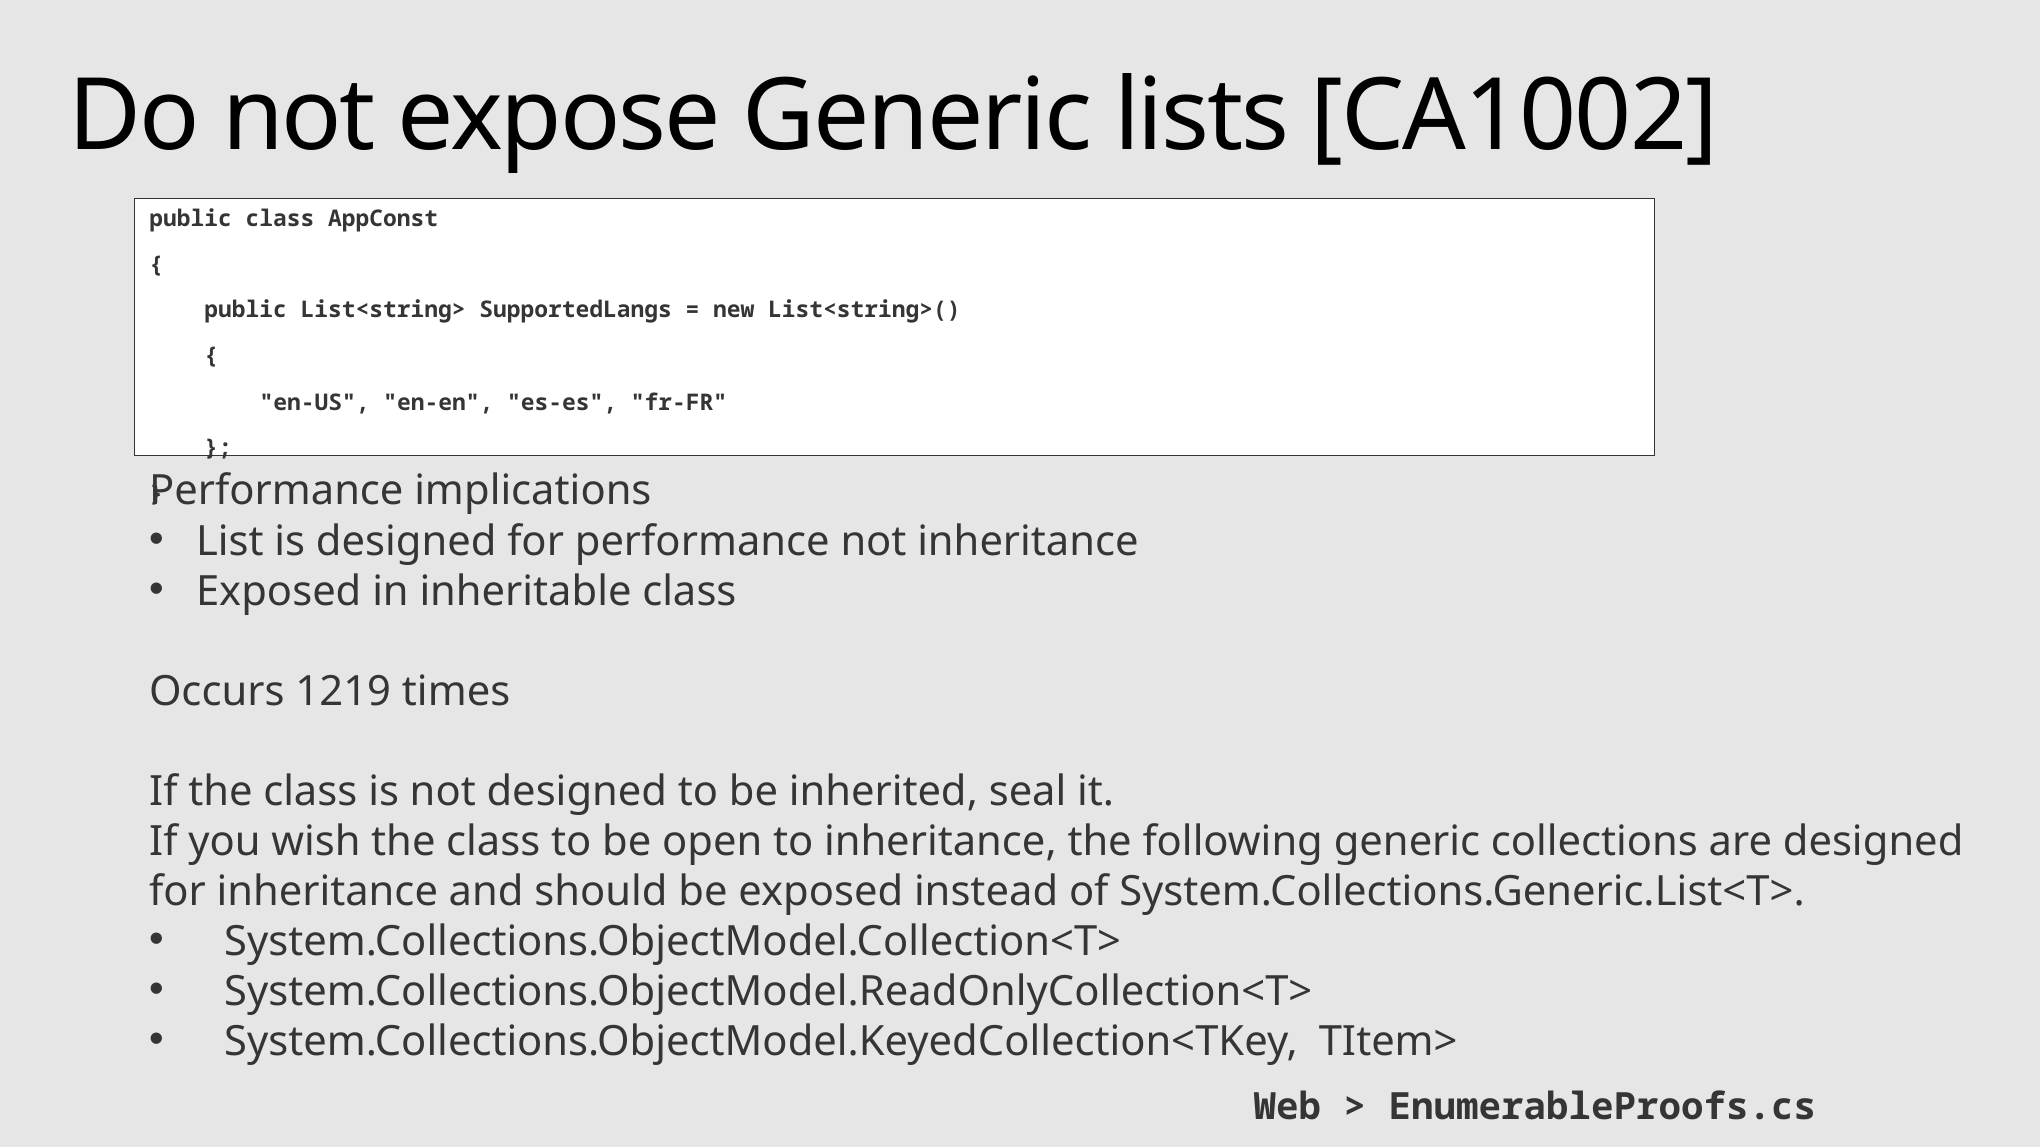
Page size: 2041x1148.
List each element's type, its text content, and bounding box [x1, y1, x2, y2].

text_box Web > EnumerableProofs.cs [1238, 1074, 1831, 1135]
title Do not expose Generic lists [CA1002] [45, 48, 1996, 199]
text_box public class AppConst { public List<string> SupportedLangs = new List<string>() { "en-US", "en-en", "es-es", "fr-FR" }; } [134, 198, 1655, 456]
text_box Performance implications List is designed for performance not inheritance Exposed in inheritable class Occurs 1219 times If the class is not designed to be inherited, seal it. If you wish the class to be open to inheritance, the following generic collections are designed for inheritance and should be exposed instead of System.Collections.Generic.List<T>. System.Collections.ObjectModel.Collection<T> System.Collections.ObjectModel.ReadOnlyCollection<T> System.Collections.ObjectModel.KeyedCollection<TKey, TItem> [134, 455, 2041, 1141]
